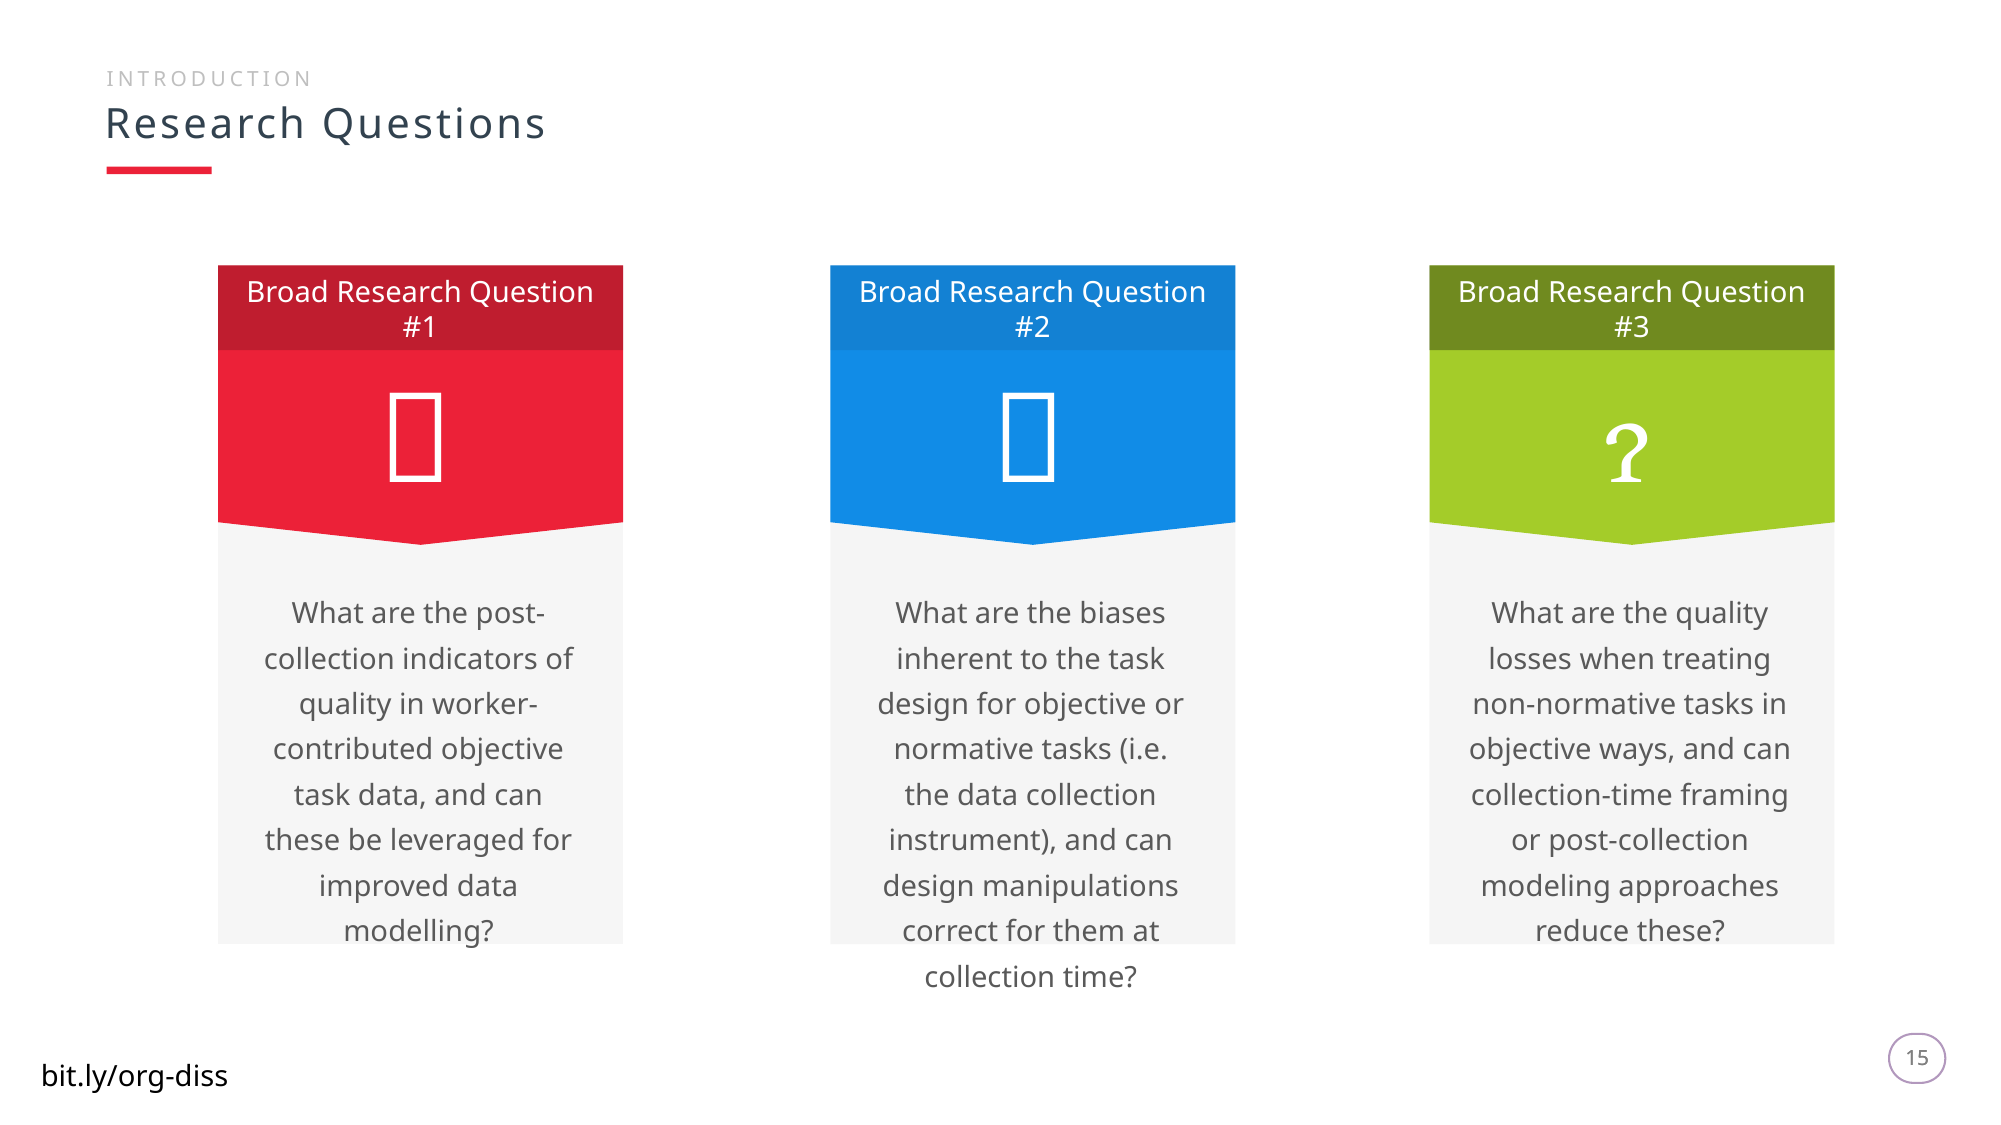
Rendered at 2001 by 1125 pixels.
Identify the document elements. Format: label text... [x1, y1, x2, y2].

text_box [217, 265, 624, 545]
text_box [1429, 545, 1835, 945]
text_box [830, 265, 1236, 545]
text_box 15 [1881, 1026, 1953, 1091]
list INTRODUCTION [106, 68, 1896, 94]
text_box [217, 545, 624, 945]
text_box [1429, 265, 1835, 545]
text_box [830, 545, 1236, 945]
list Research Questions [104, 102, 1894, 153]
